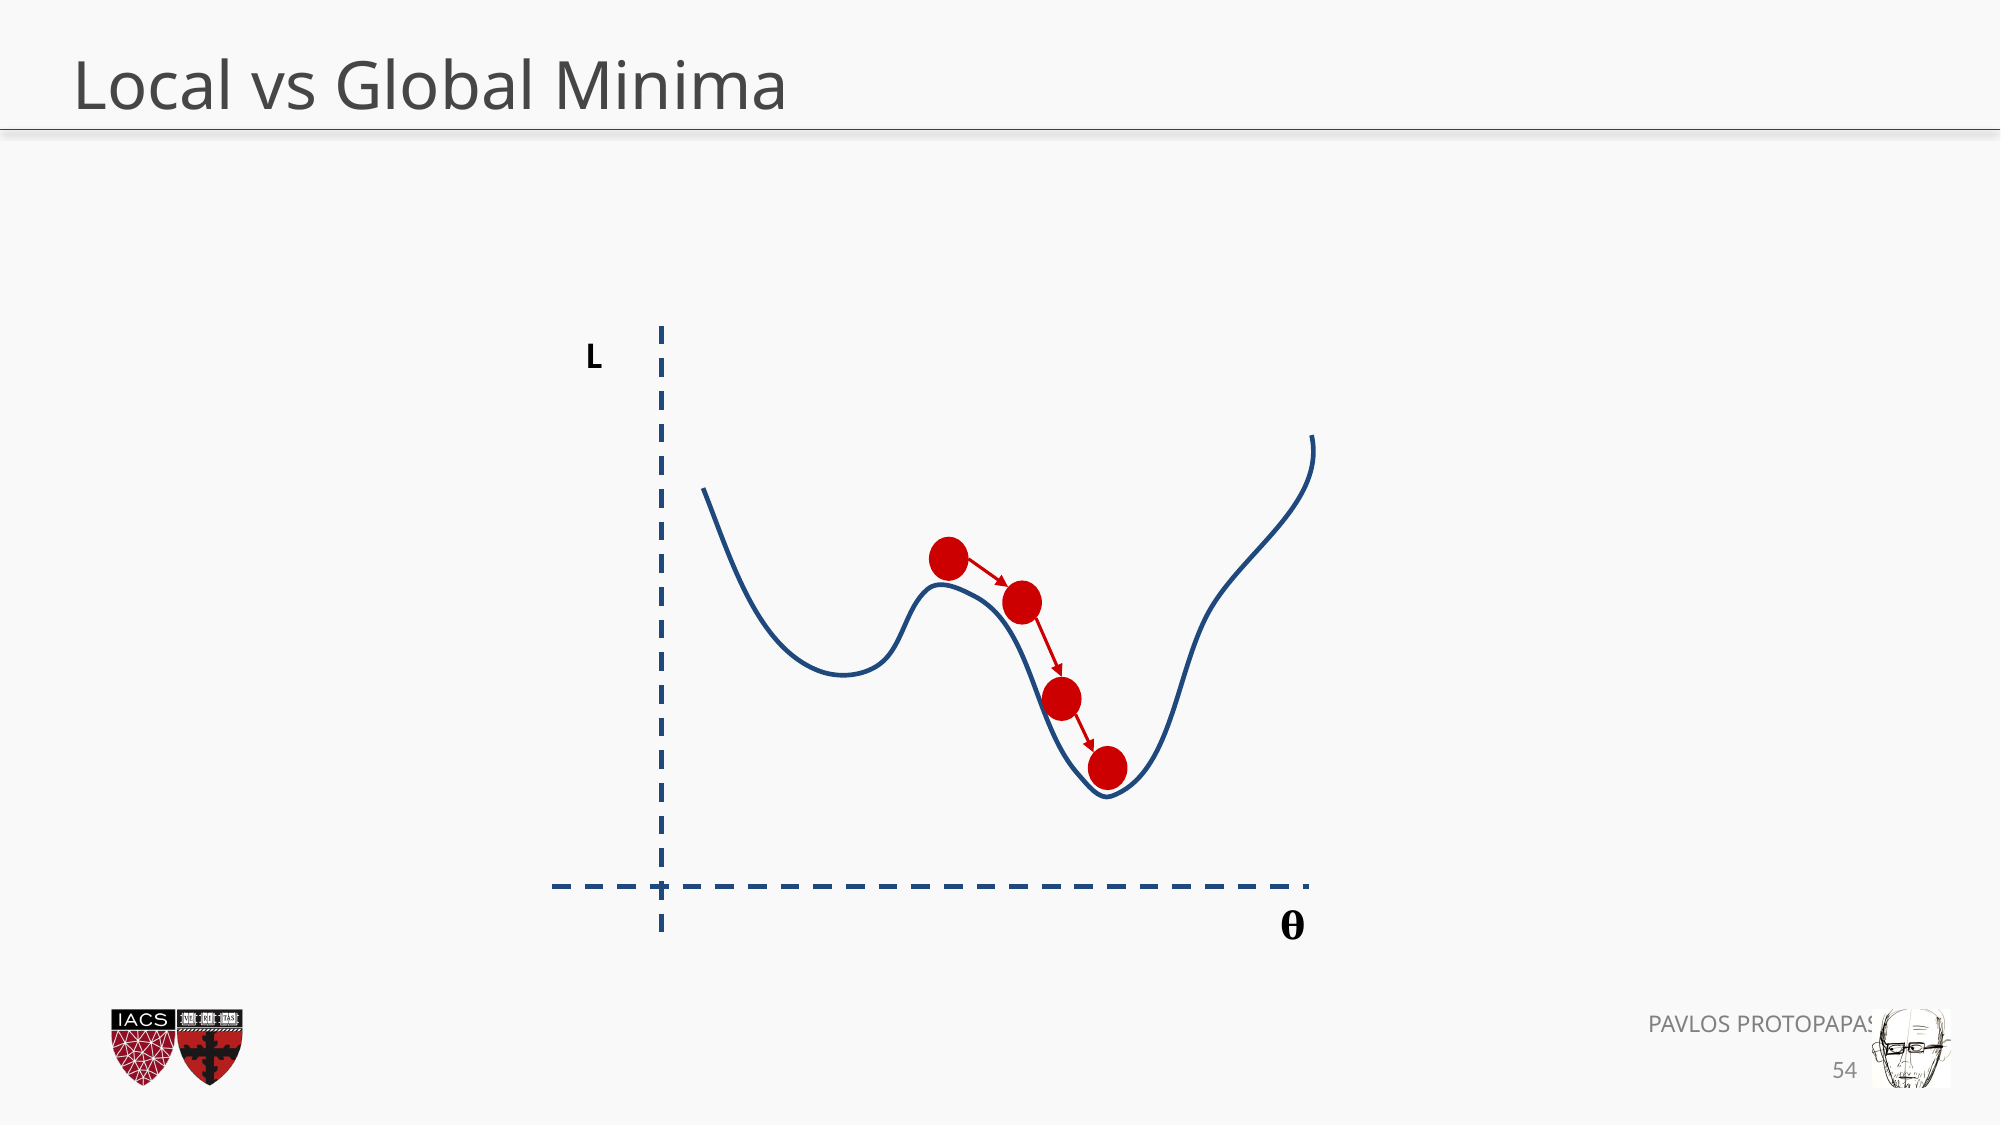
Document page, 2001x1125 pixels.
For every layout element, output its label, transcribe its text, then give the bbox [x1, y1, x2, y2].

picture [109, 1009, 243, 1086]
title Local vs Global Minima [57, 35, 1943, 162]
picture [1872, 1009, 1951, 1088]
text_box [551, 316, 1354, 992]
slide_number 54 [1405, 1038, 1873, 1099]
